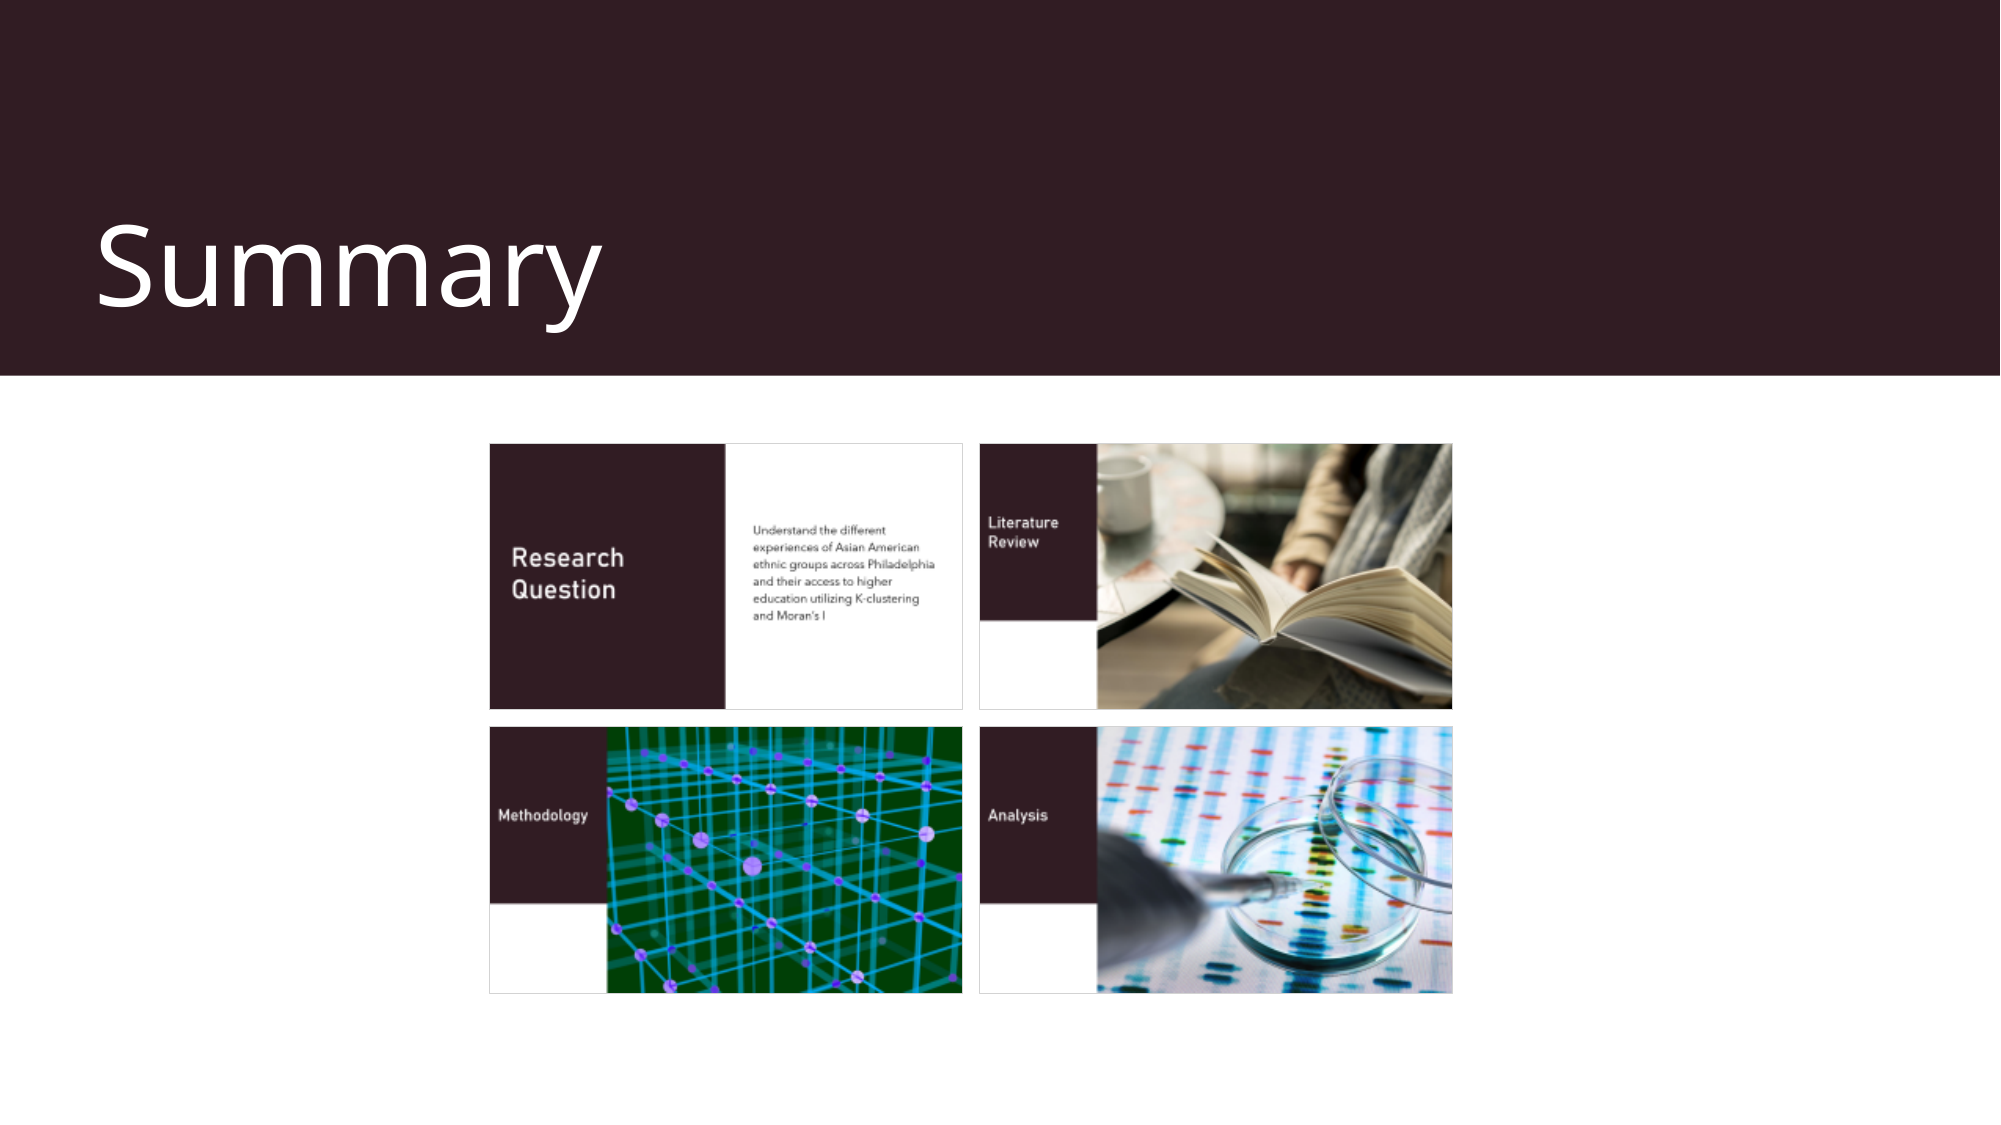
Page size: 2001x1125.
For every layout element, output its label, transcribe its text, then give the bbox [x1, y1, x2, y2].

picture [490, 444, 962, 709]
picture [490, 727, 962, 993]
picture [980, 444, 1452, 709]
picture [919, 945, 962, 993]
picture [980, 727, 1452, 993]
title Summary [79, 59, 1863, 337]
